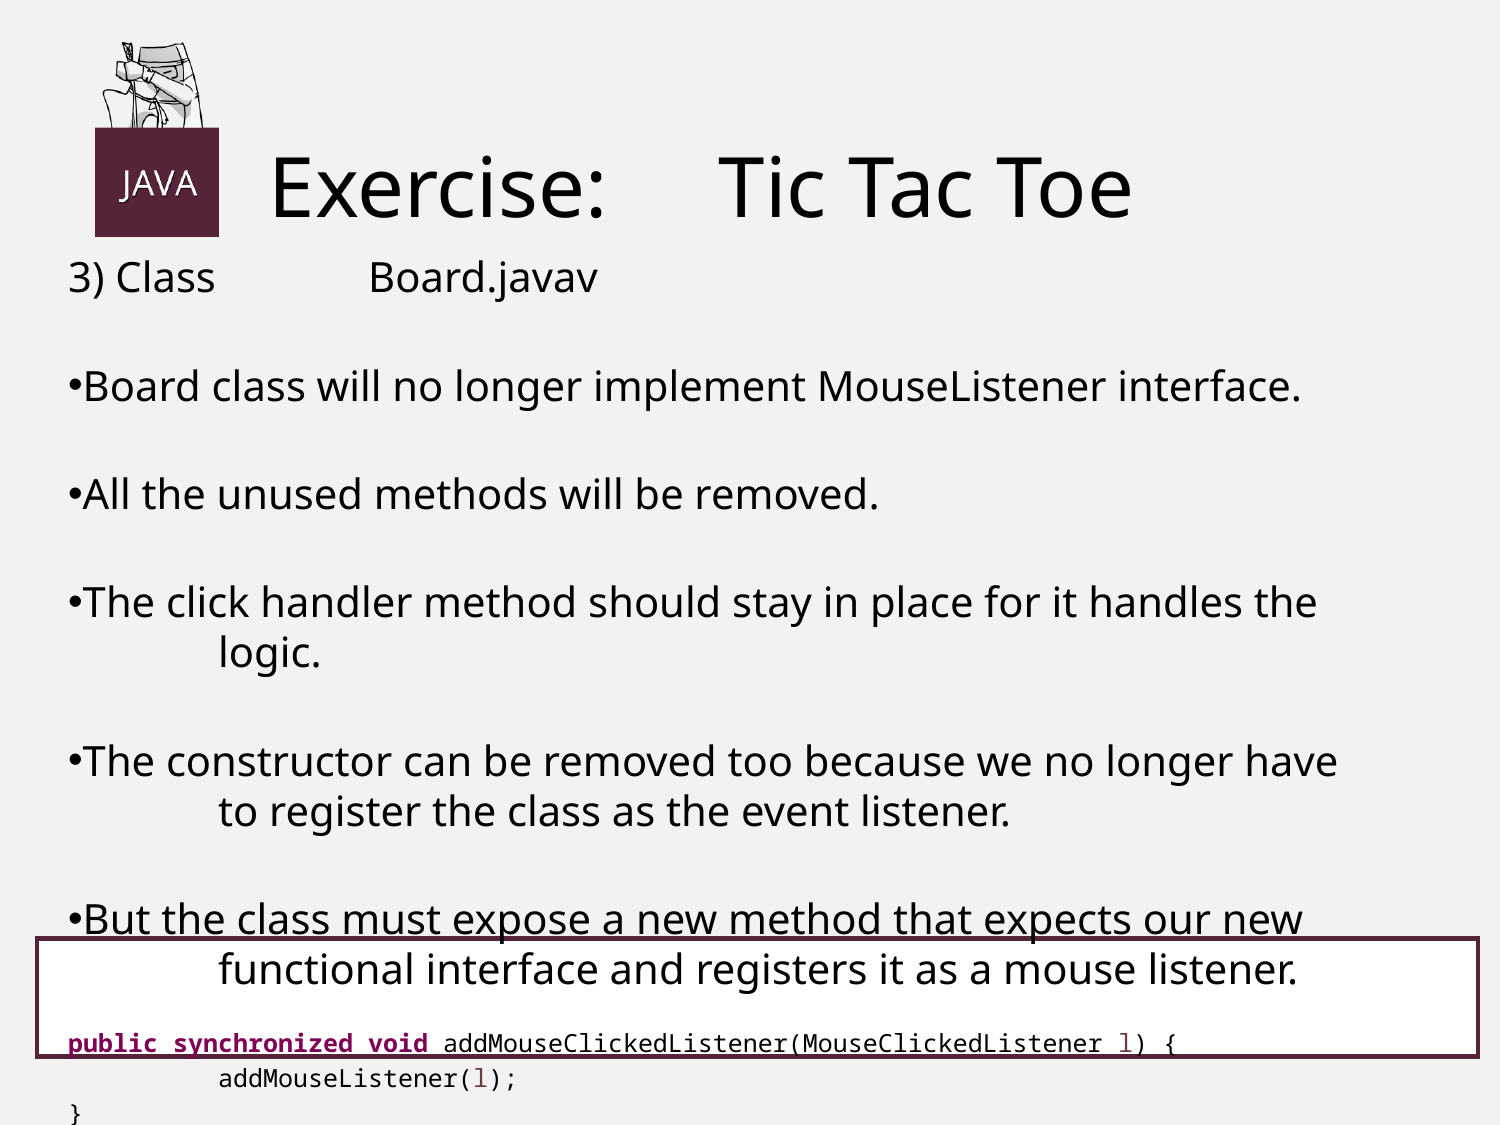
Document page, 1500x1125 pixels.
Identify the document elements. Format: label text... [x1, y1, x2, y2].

title Exercise: Tic Tac Toe [253, 90, 1500, 279]
text_box [36, 938, 1478, 1057]
picture [95, 42, 219, 238]
text_box 3) Class Board.javav Board class will no longer implement MouseListener interface. All the unused methods will be removed. The click handler method should stay in place for it handles the logic. The constructor can be removed too because we no longer have to register the class as the event listener. But the class must expose a new method that expects our new functional interface and registers it as a mouse listener. public synchronized void addMouseClickedListener(MouseClickedListener l) { addMouseListener(l); } [53, 243, 1447, 669]
